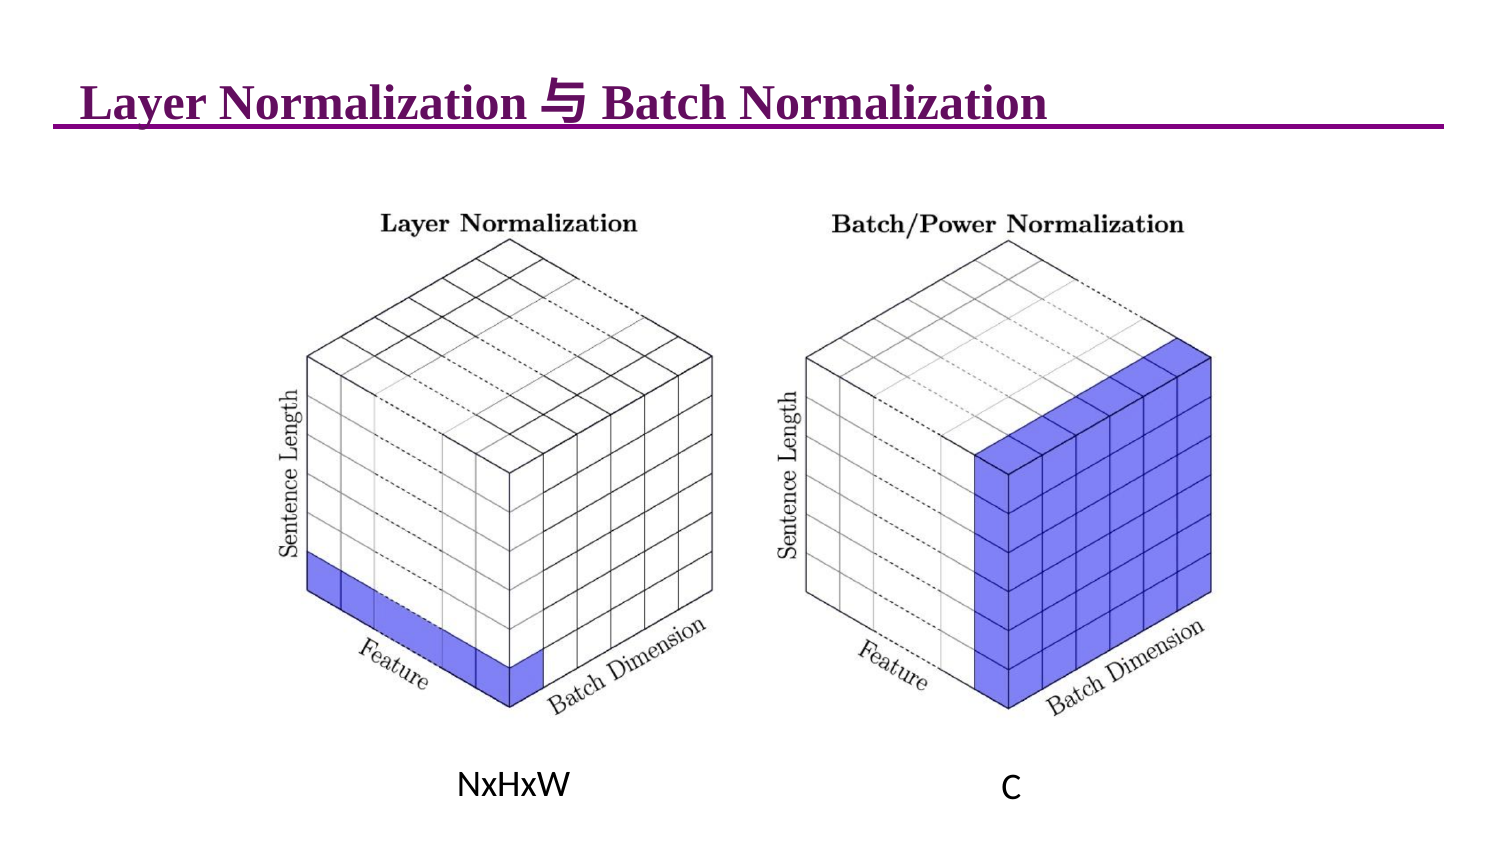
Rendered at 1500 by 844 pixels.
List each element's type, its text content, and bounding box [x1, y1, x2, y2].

picture [260, 196, 1240, 749]
text_box C [986, 756, 1037, 815]
text_box NxHxW [442, 756, 586, 811]
text_box Layer Normalization与Batch Normalization [64, 31, 1471, 137]
